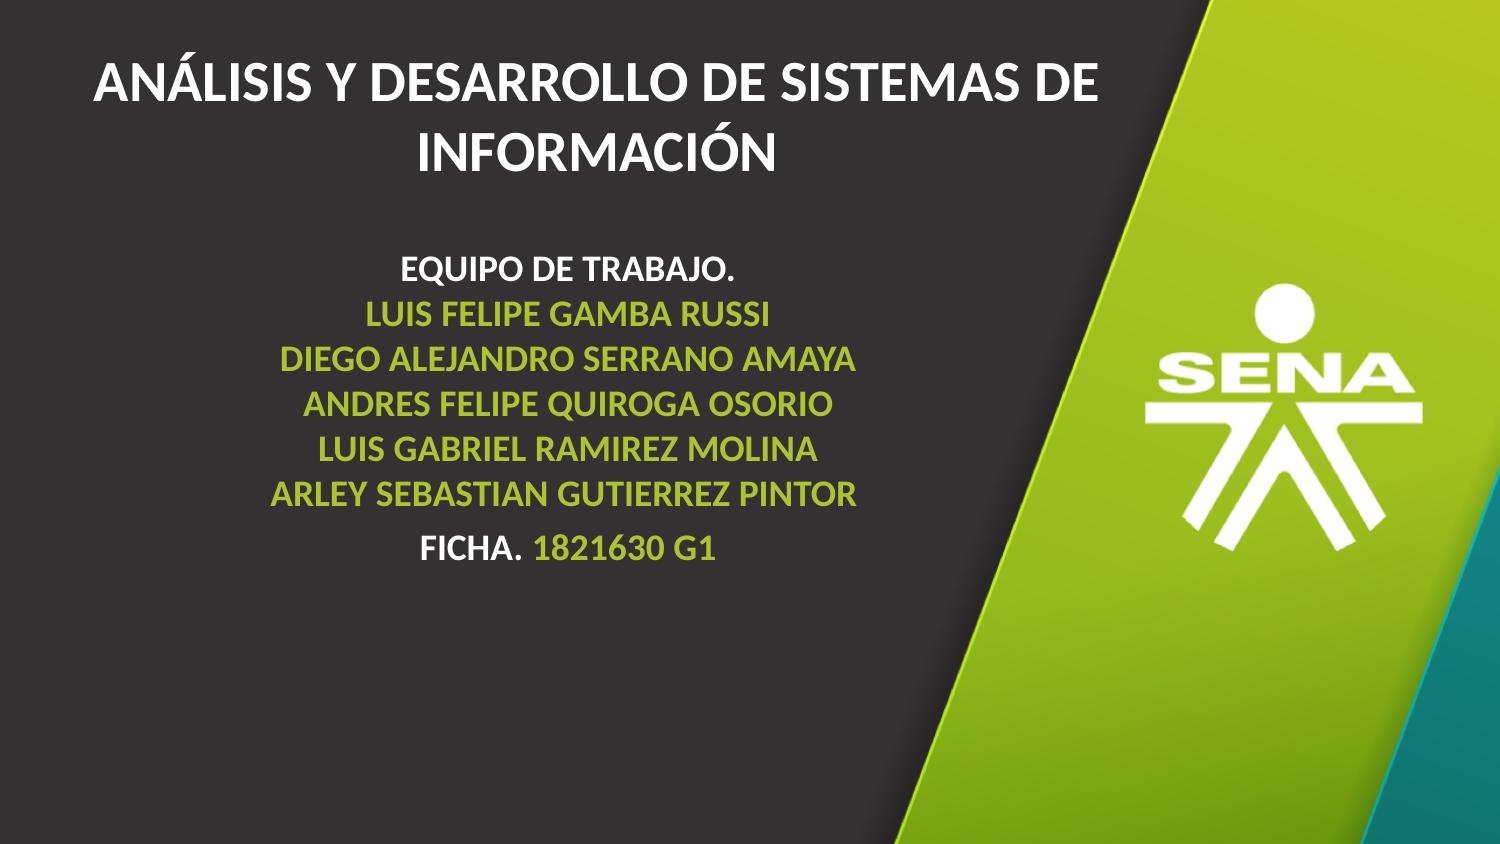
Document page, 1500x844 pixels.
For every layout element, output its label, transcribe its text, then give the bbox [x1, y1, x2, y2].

text_box ANÁLISIS Y DESARROLLO DE SISTEMAS DE INFORMACIÓN [0, 36, 1276, 193]
text_box FICHA. 1821630 G1 [404, 515, 732, 577]
picture [0, 0, 1500, 844]
text_box EQUIPO DE TRABAJO. LUIS FELIPE GAMBA RUSSI DIEGO ALEJANDRO SERRANO AMAYA ANDRES FELIPE QUIROGA OSORIO LUIS GABRIEL RAMIREZ MOLINA ARLEY SEBASTIAN GUTIERREZ PINTOR [218, 236, 919, 577]
